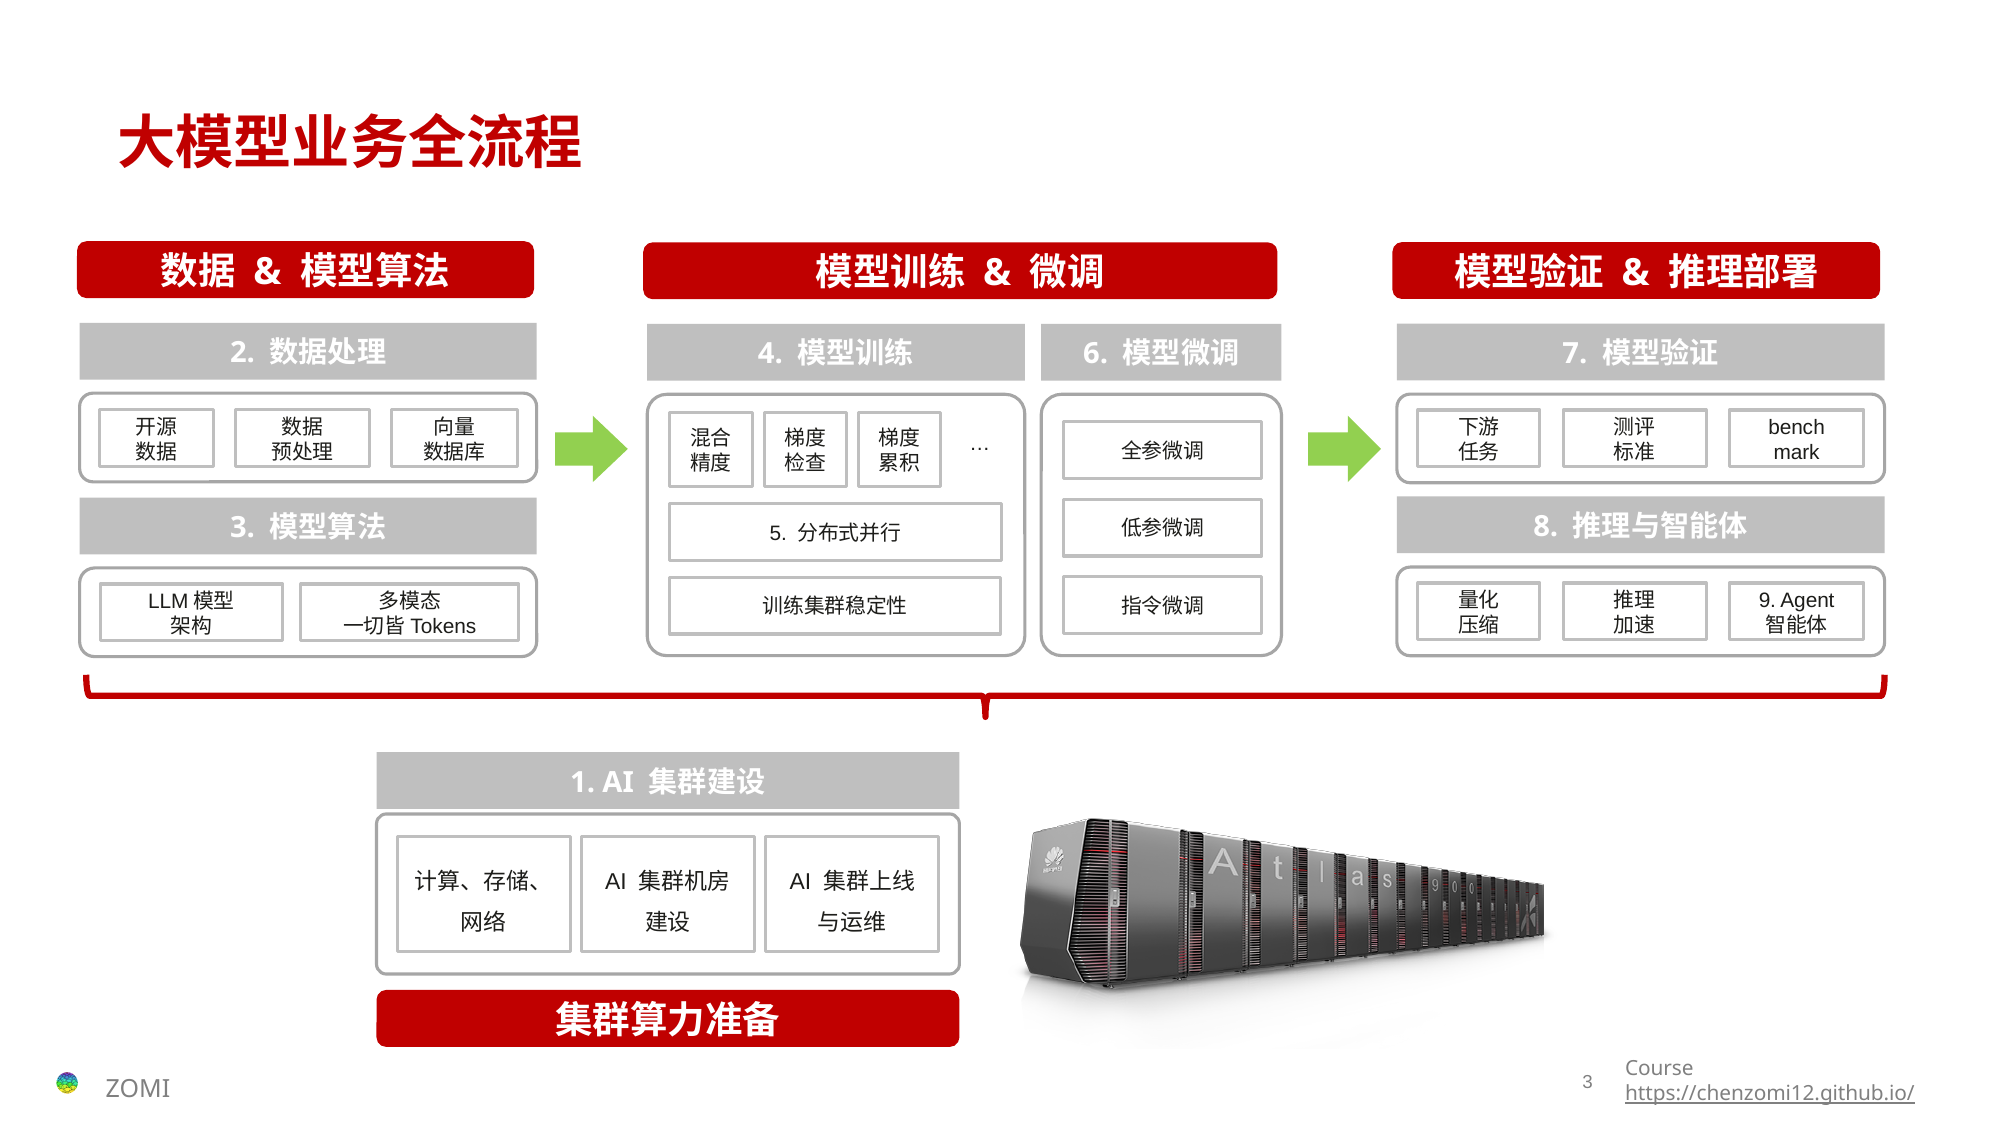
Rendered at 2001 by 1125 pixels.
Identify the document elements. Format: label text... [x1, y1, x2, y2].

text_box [642, 242, 1282, 656]
text_box [1306, 413, 1384, 485]
text_box 集群算力准备 [374, 987, 962, 1049]
picture [975, 757, 1588, 1050]
text_box AI 集群上线与运维 [764, 834, 941, 954]
text_box AI 集群机房建设 [579, 834, 757, 954]
text_box 1. AI 集群建设 [374, 750, 961, 811]
text_box [85, 674, 1886, 718]
picture [57, 1073, 77, 1093]
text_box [76, 240, 537, 657]
title 大模型业务全流程 [102, 91, 1901, 189]
text_box 计算、存储、网络 [395, 834, 572, 954]
text_box [374, 811, 962, 977]
text_box [552, 413, 630, 485]
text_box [1392, 241, 1885, 657]
